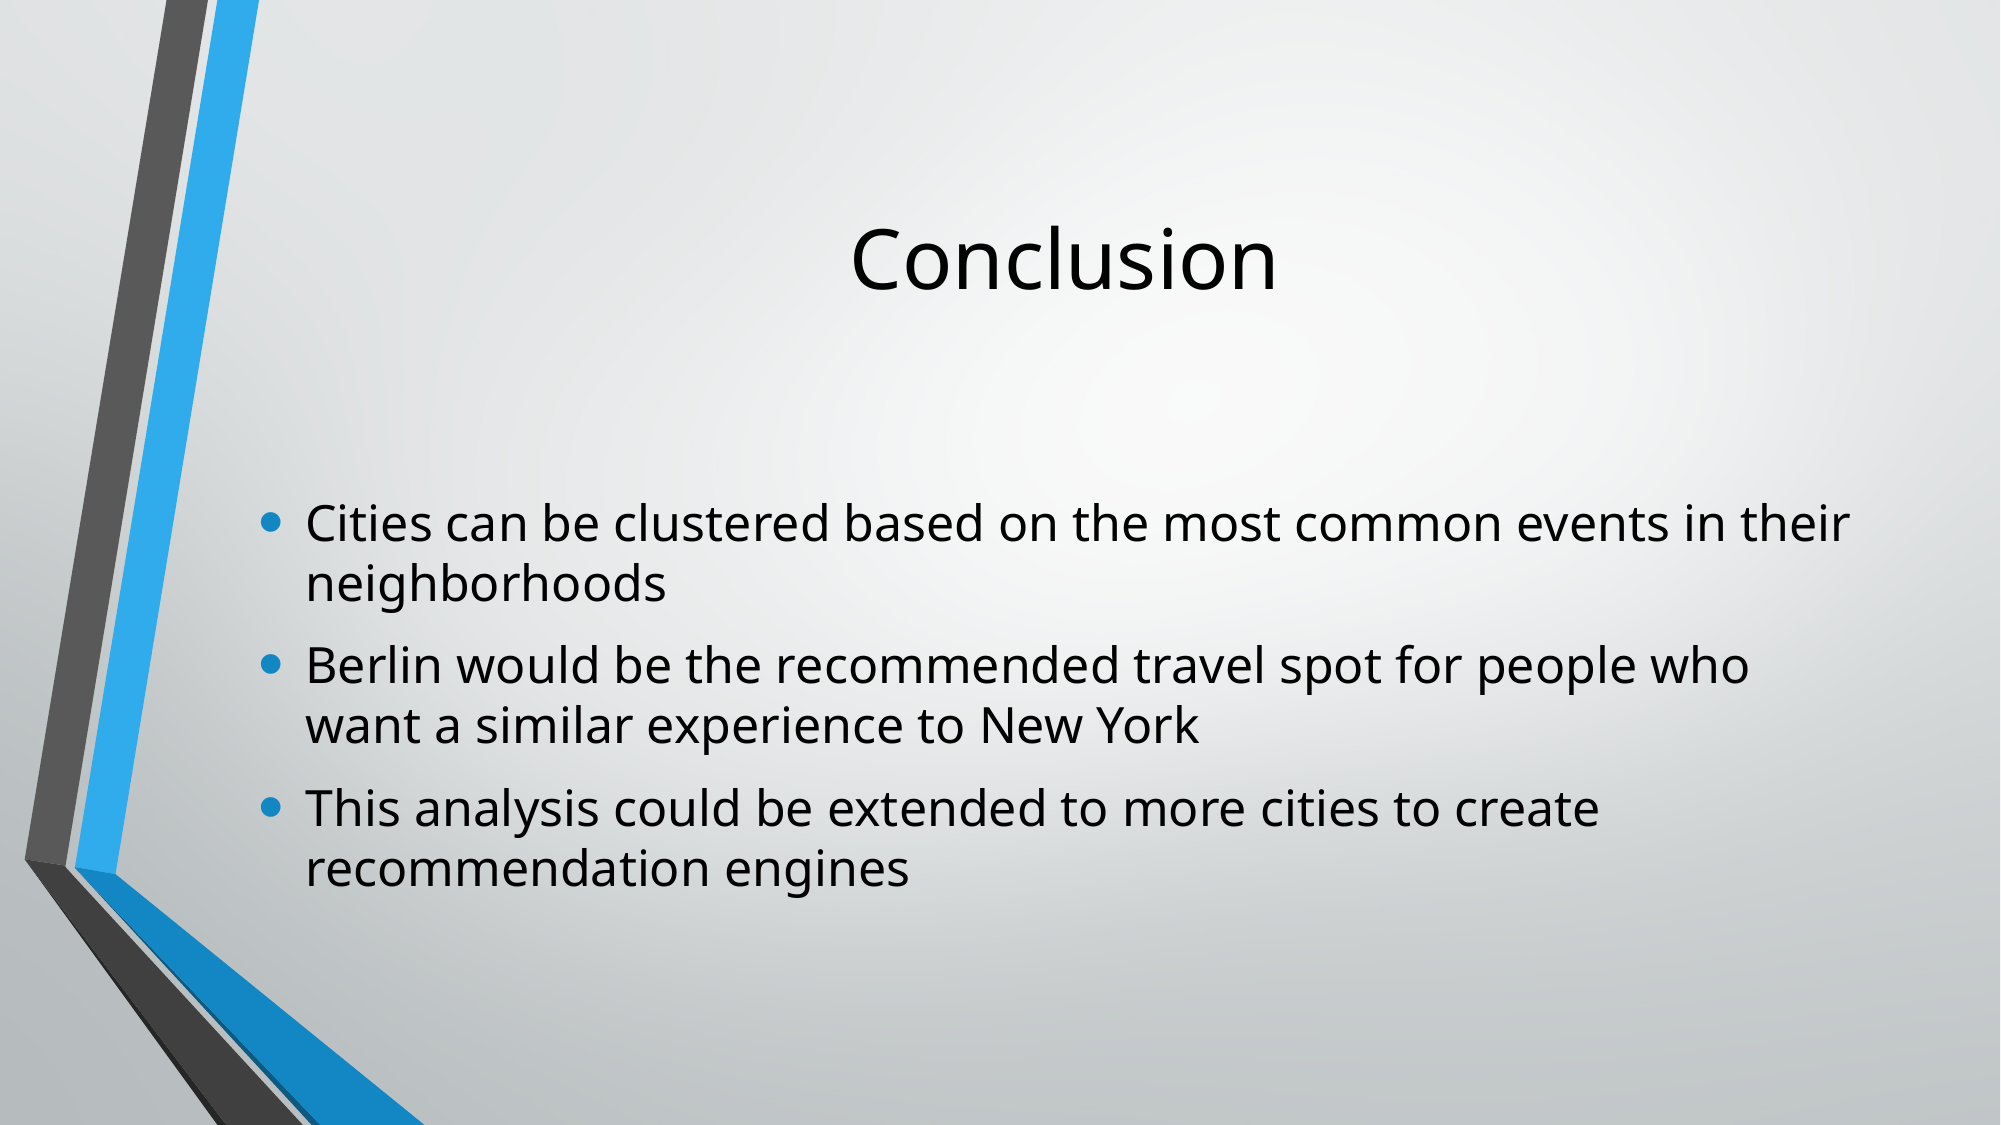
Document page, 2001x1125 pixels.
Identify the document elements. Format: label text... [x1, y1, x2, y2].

title Conclusion [243, 112, 1887, 400]
list Cities can be clustered based on the most common events in their neighborhoods Berlin would be the recommended travel spot for people who want a similar experience to New York This analysis could be extended to more cities to create recommendation engines [243, 437, 1887, 950]
